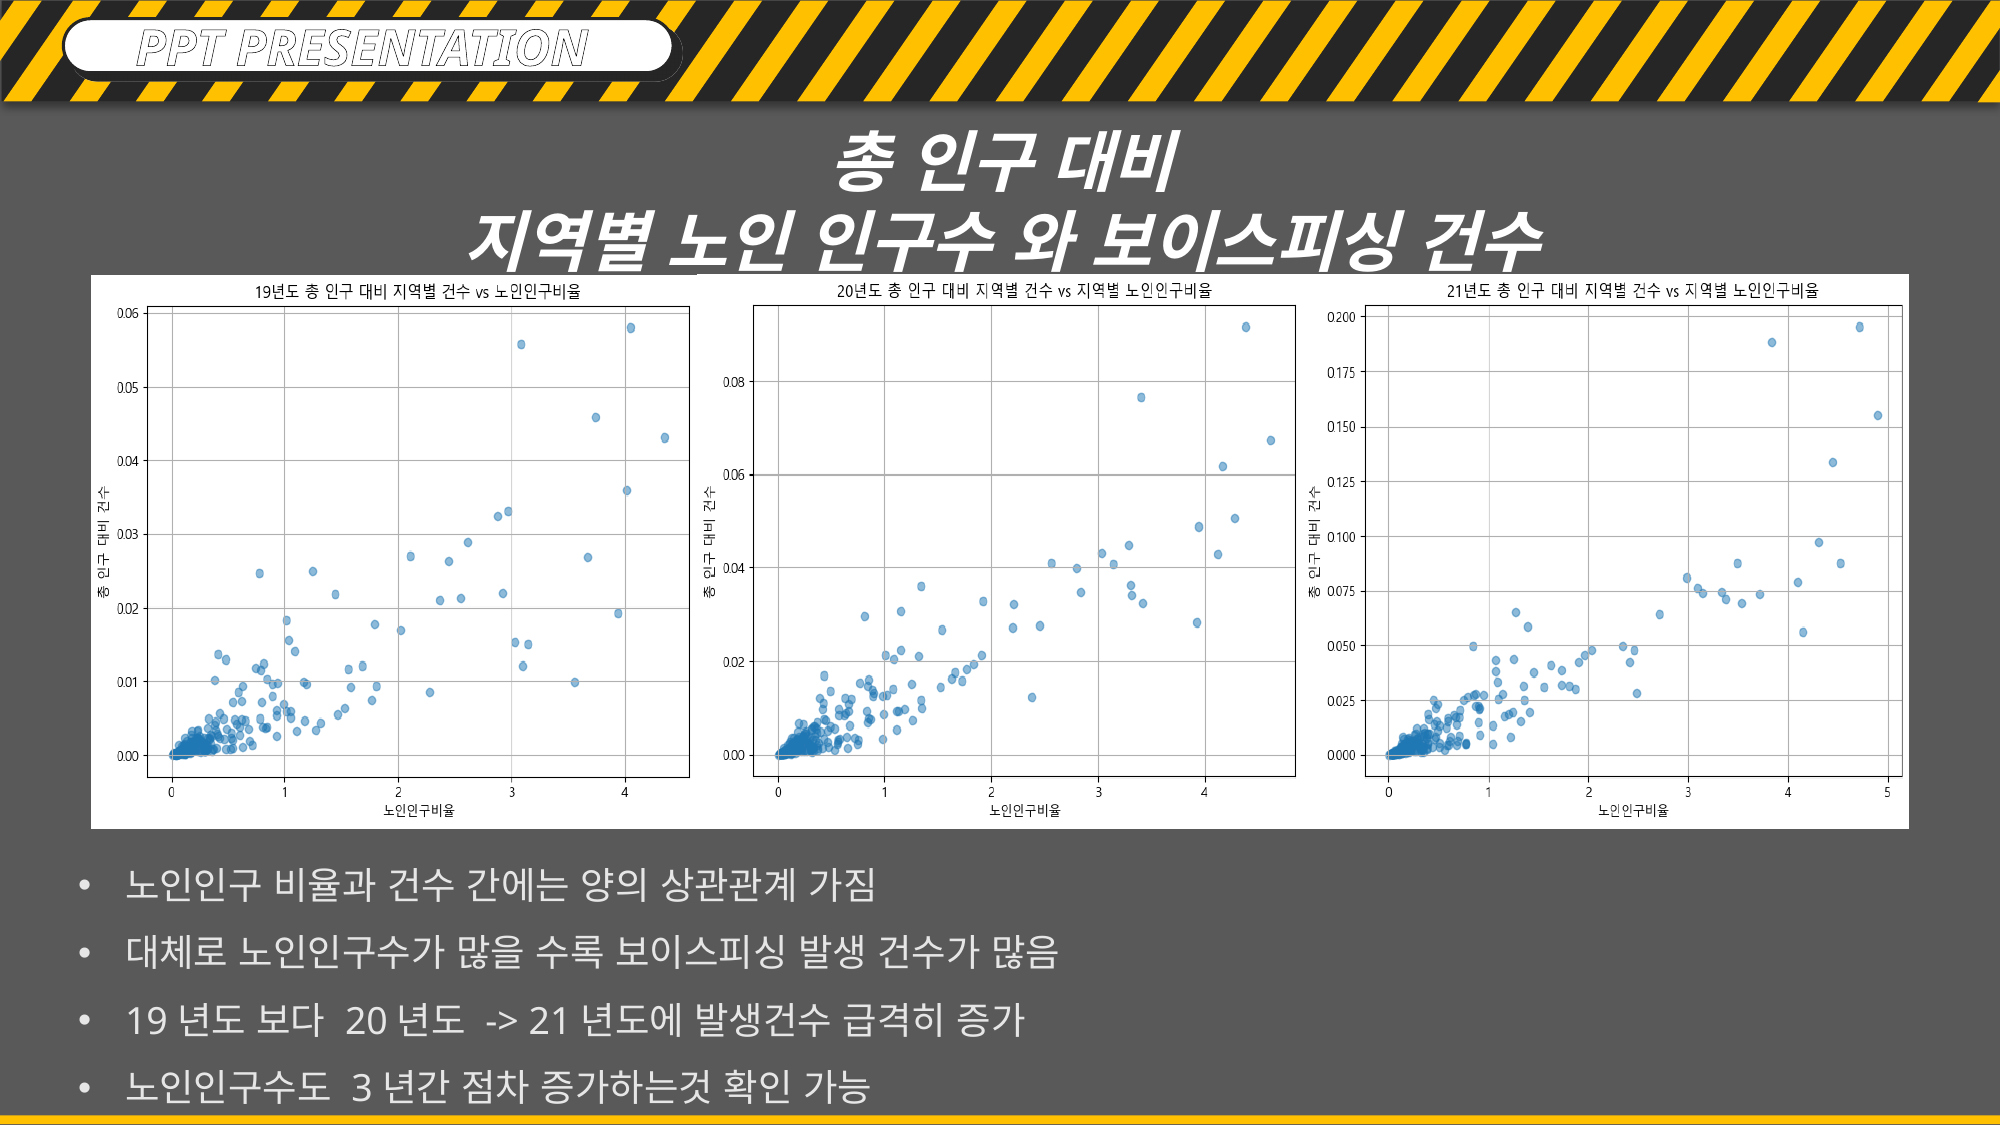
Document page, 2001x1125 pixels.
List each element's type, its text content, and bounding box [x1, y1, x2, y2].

text_box [0, 1114, 2000, 1125]
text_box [90, 274, 1909, 829]
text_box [0, 0, 2000, 103]
text_box 총 인구 대비 지역별 노인 인구수 와 보이스피싱 건수 [1, 112, 2000, 287]
text_box 노인인구 비율과 건수 간에는 양의 상관관계 가짐 대체로 노인인구수가 많을 수록 보이스피싱 발생 건수가 많음 19년도 보다 20년도 -> 21년도에 발생건수 급격히 증가 노인인구수도 3년간 점차 증가하는것 확인 가능 [63, 832, 1658, 1117]
